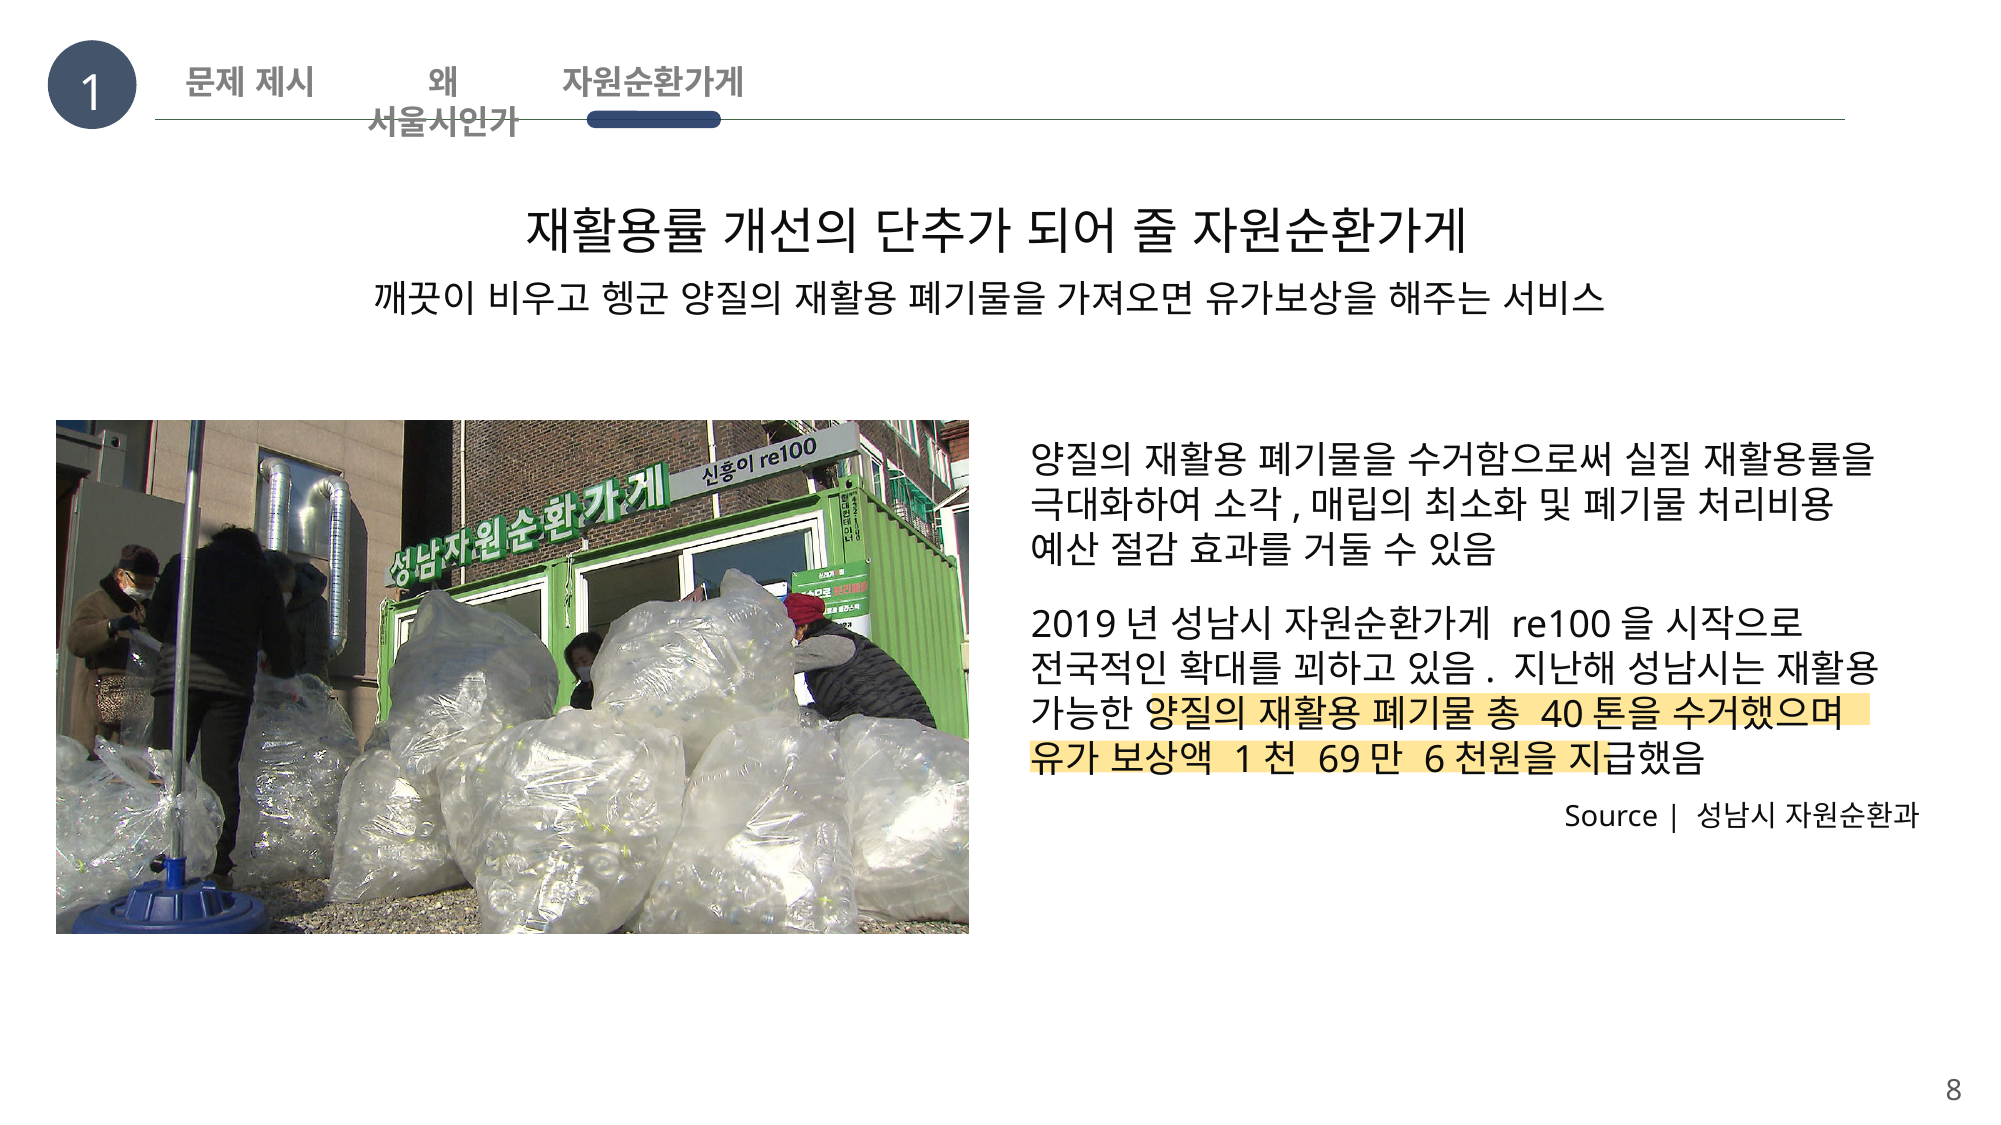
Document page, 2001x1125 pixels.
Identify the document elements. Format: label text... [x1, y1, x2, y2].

text_box 왜 서울시인가 [335, 53, 553, 119]
text_box Source | 성남시 자원순환과 [1549, 789, 1936, 840]
text_box 자원순환가게 [543, 53, 765, 109]
text_box [585, 120, 723, 130]
picture [56, 420, 969, 934]
text_box 재활용률 개선의 단추가 되어 줄 자원순환가게 [510, 191, 1484, 267]
text_box 왜 서울시인가 [335, 120, 553, 149]
text_box 2019년 성남시 자원순환가게 re100을 시작으로 전국적인 확대를 꾀하고 있음. 지난해 성남시는 재활용 가능한 양질의 재활용 폐기물 총 40톤을 수거했으며 유가 보상액 1천 69만 6천원을 지급했음 [1016, 592, 1974, 788]
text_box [47, 40, 137, 130]
text_box 문제 제시 [163, 53, 335, 109]
text_box [585, 109, 723, 119]
text_box 8 [1930, 1064, 1986, 1114]
text_box 깨끗이 비우고 헹군 양질의 재활용 폐기물을 가져오면 유가보상을 해주는 서비스 [358, 267, 1632, 328]
text_box 양질의 재활용 폐기물을 수거함으로써 실질 재활용률을 극대화하여 소각,매립의 최소화 및 폐기물 처리비용 예산 절감 효과를 거둘 수 있음 [1016, 428, 1929, 579]
